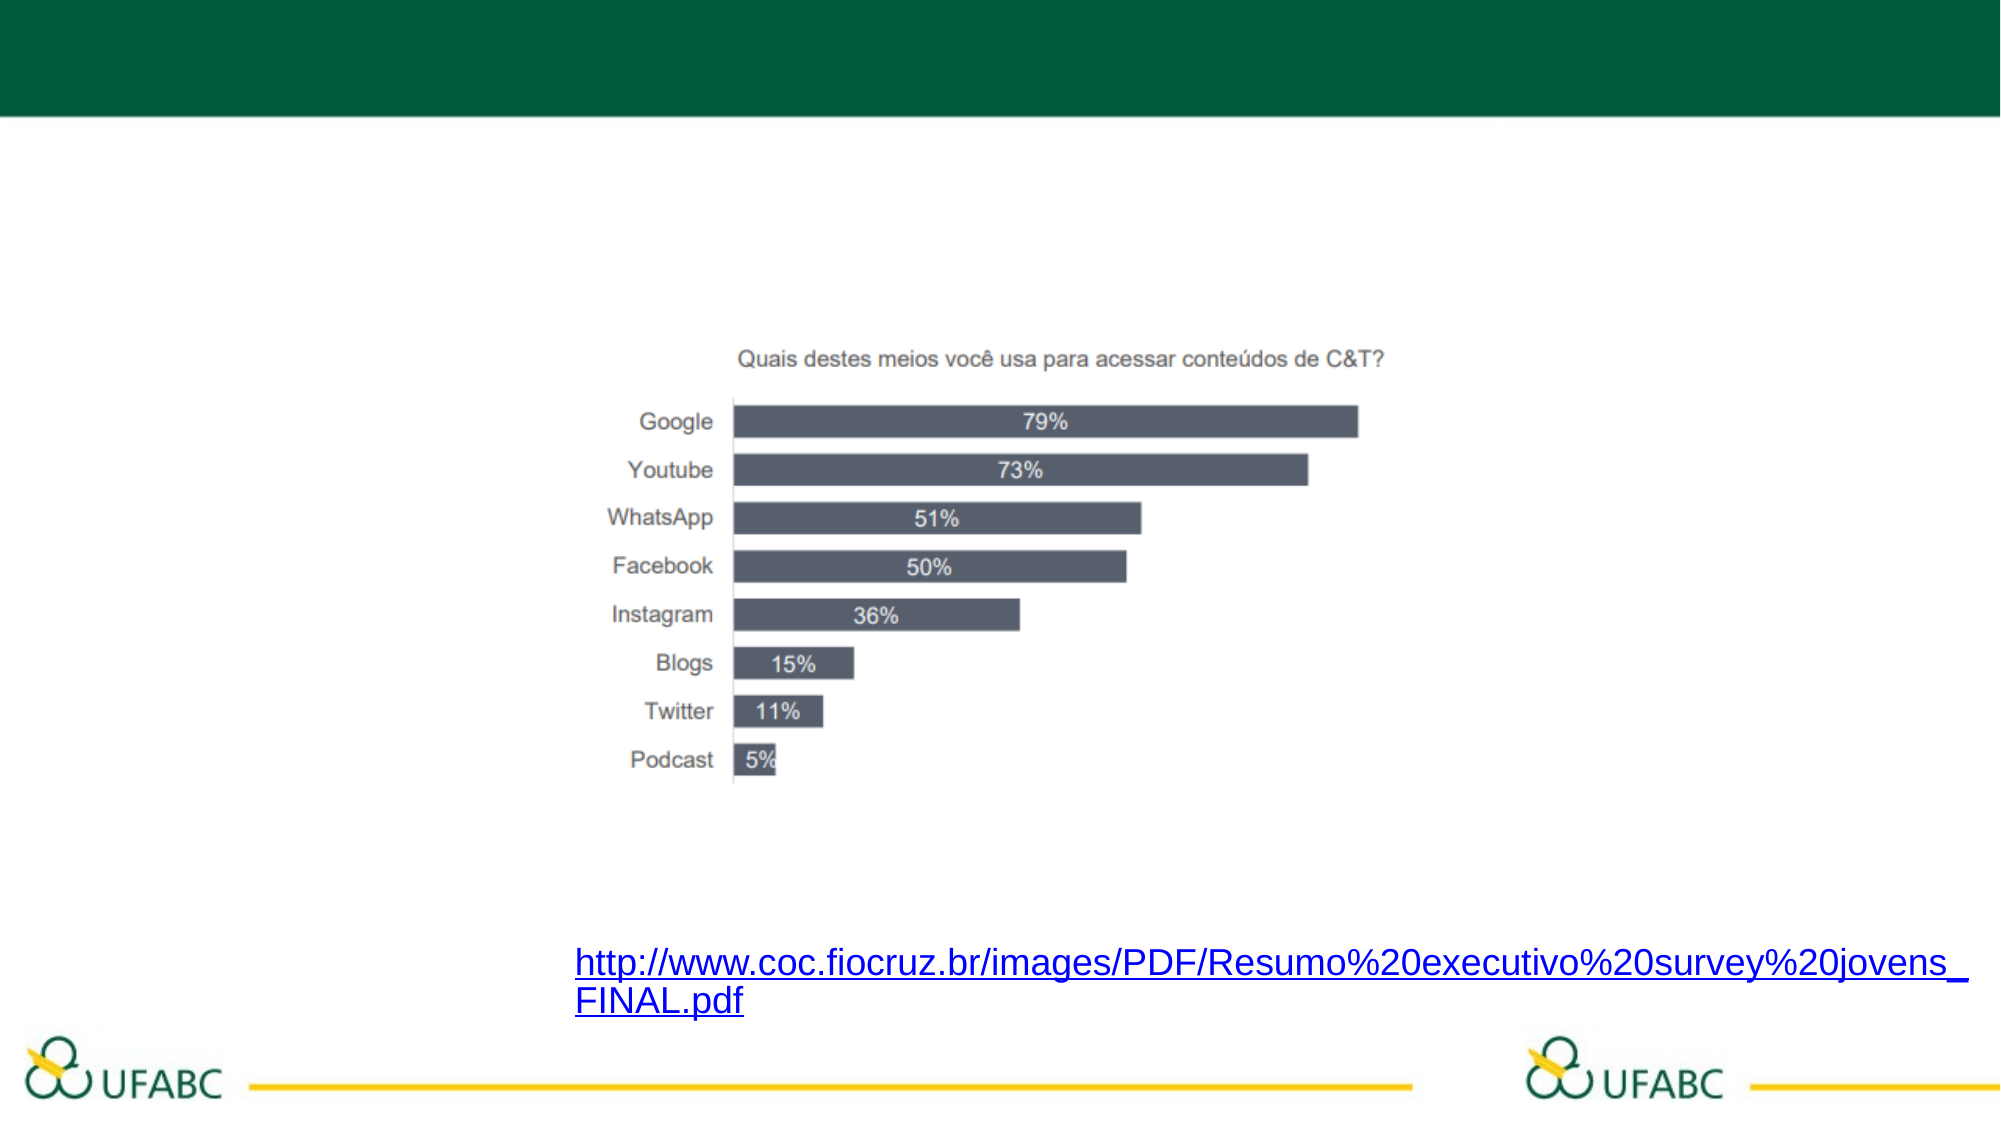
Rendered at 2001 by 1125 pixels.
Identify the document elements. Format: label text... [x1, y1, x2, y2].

text_box http://www.coc.fiocruz.br/images/PDF/Resumo%20executivo%20survey%20jovens_FINAL.pdf [560, 931, 1985, 1030]
picture [0, 0, 2001, 1125]
